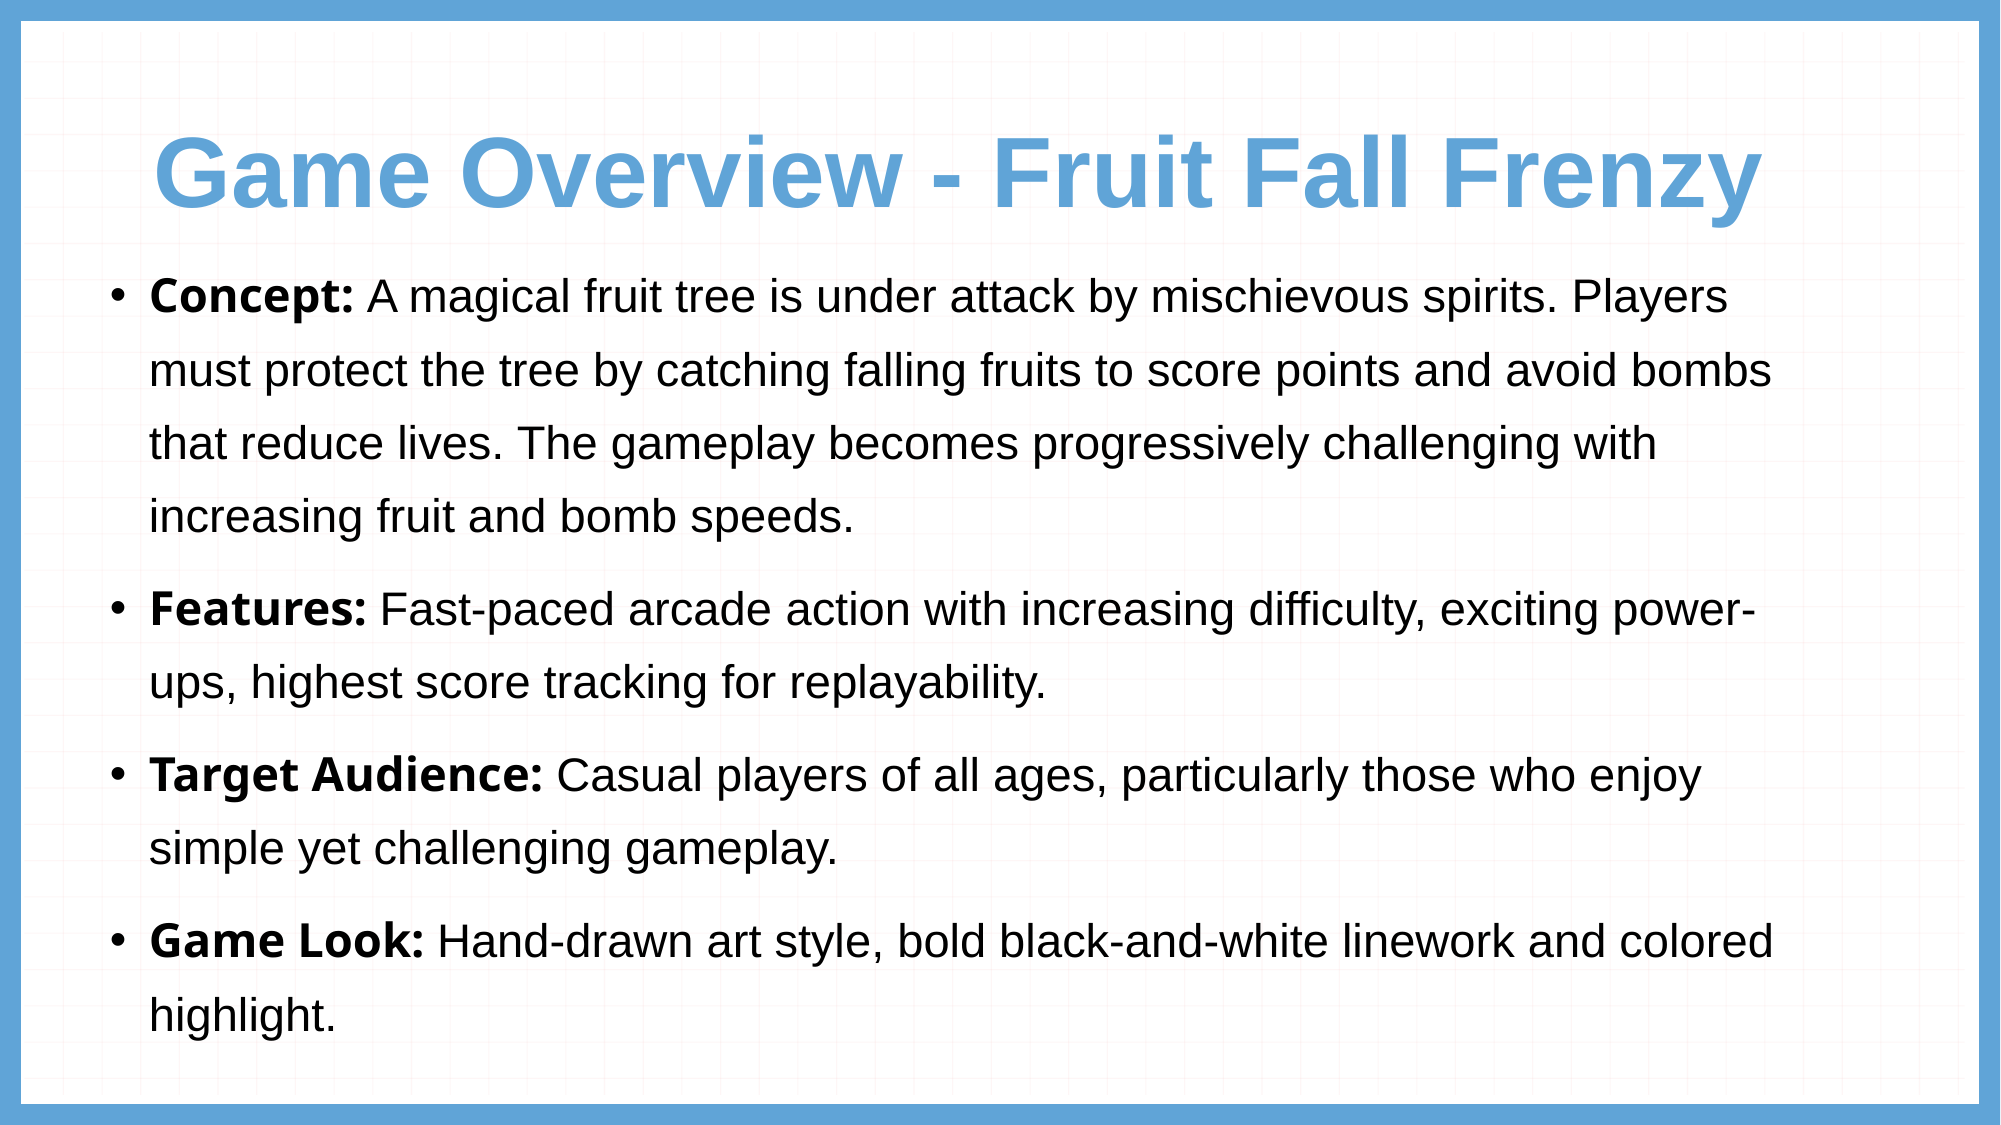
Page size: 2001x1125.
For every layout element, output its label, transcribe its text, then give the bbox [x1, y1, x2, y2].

list Concept: A magical fruit tree is under attack by mischievous spirits. Players must protect the tree by catching falling fruits to score points and avoid bombs that reduce lives. The gameplay becomes progressively challenging with increasing fruit and bomb speeds. Features: Fast-paced arcade action with increasing difficulty, exciting power-ups, highest score tracking for replayability. Target Audience: Casual players of all ages, particularly those who enjoy simple yet challenging gameplay. Game Look: Hand-drawn art style, bold black-and-white linework and colored highlight. [109, 249, 1835, 1043]
title Game Overview - Fruit Fall Frenzy [153, 78, 1847, 257]
